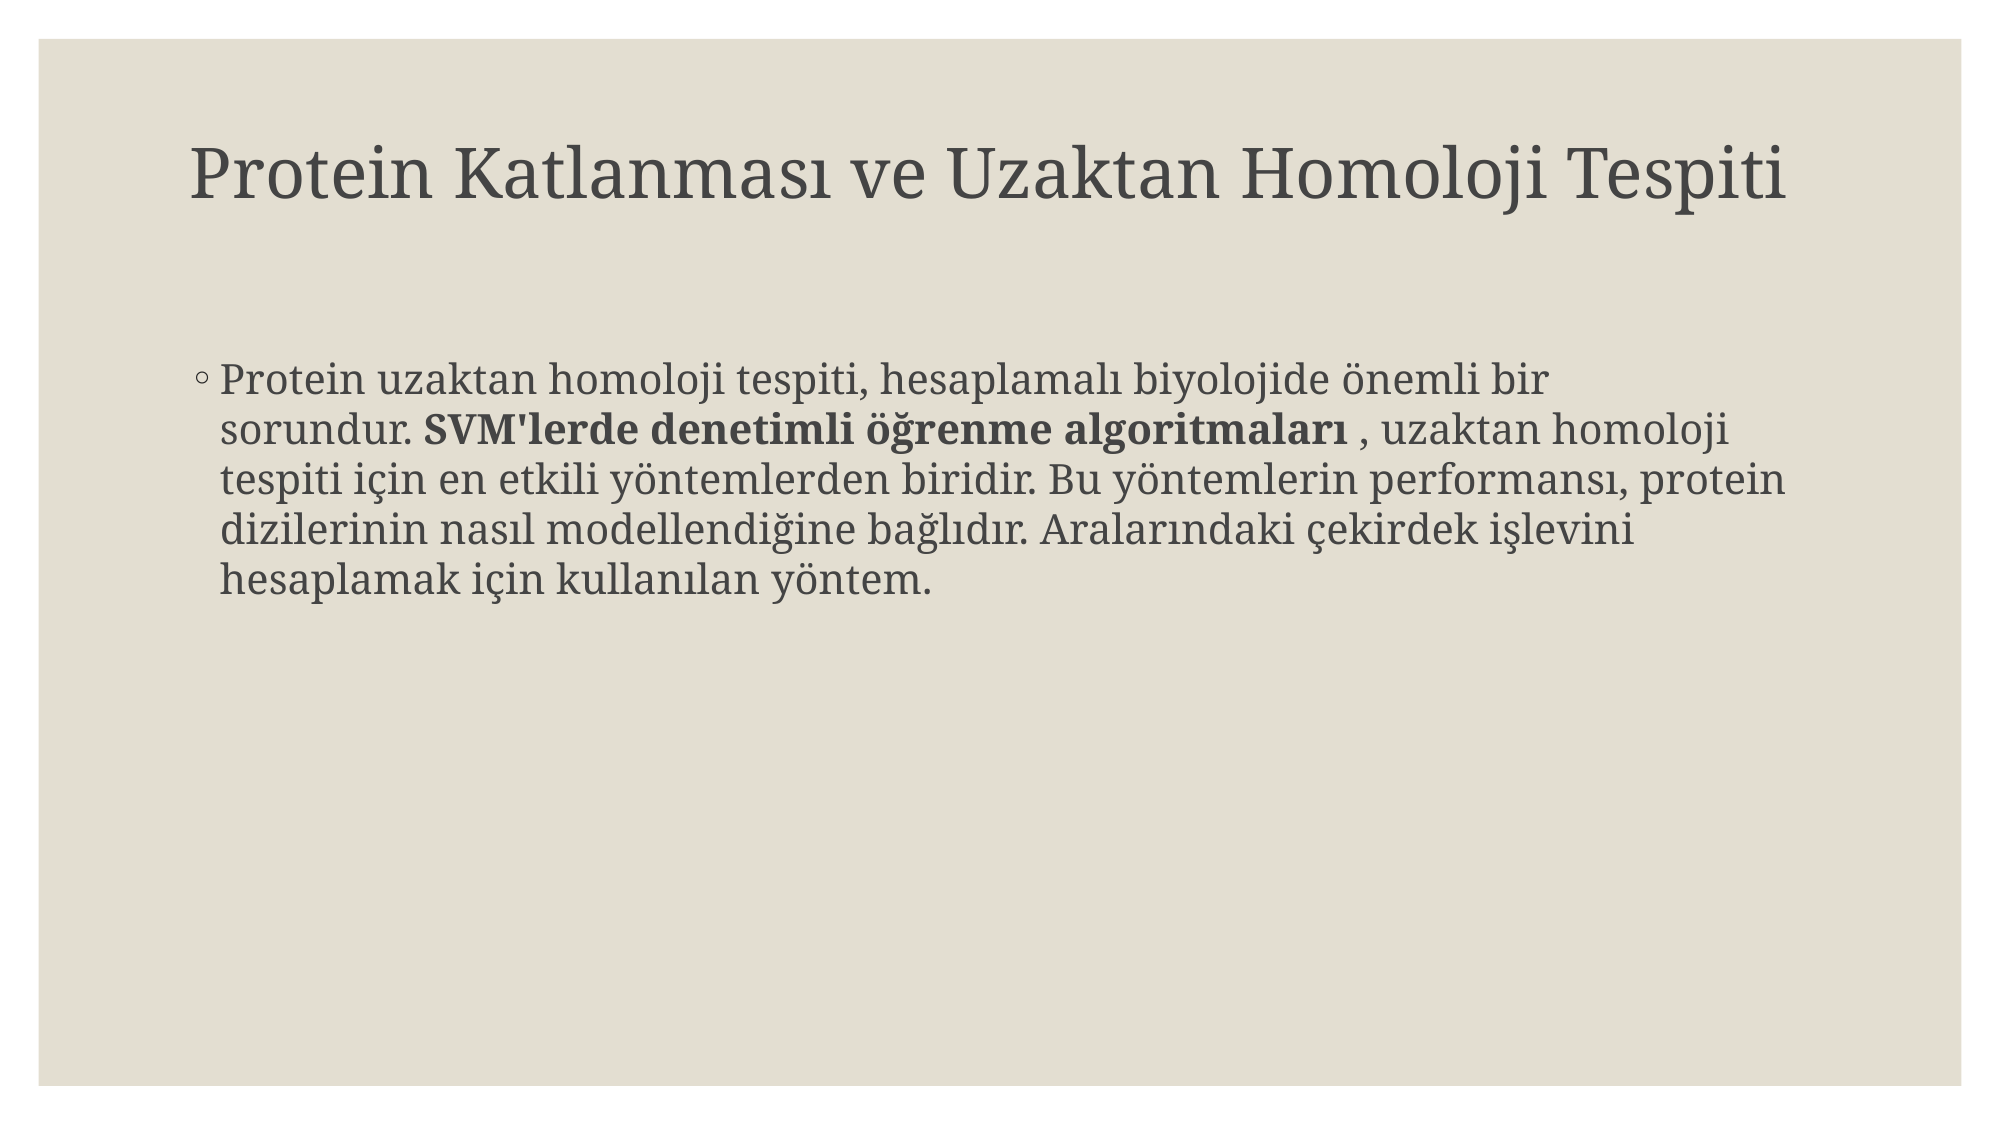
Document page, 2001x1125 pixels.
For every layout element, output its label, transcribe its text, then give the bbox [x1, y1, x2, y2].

list Protein uzaktan homoloji tespiti, hesaplamalı biyolojide önemli bir sorundur. SVM'lerde denetimli öğrenme algoritmaları , uzaktan homoloji tespiti için en etkili yöntemlerden biridir. Bu yöntemlerin performansı, protein dizilerinin nasıl modellendiğine bağlıdır. Aralarındaki çekirdek işlevini hesaplamak için kullanılan yöntem. [174, 345, 1825, 990]
title Protein Katlanması ve Uzaktan Homoloji Tespiti [174, 105, 1825, 331]
